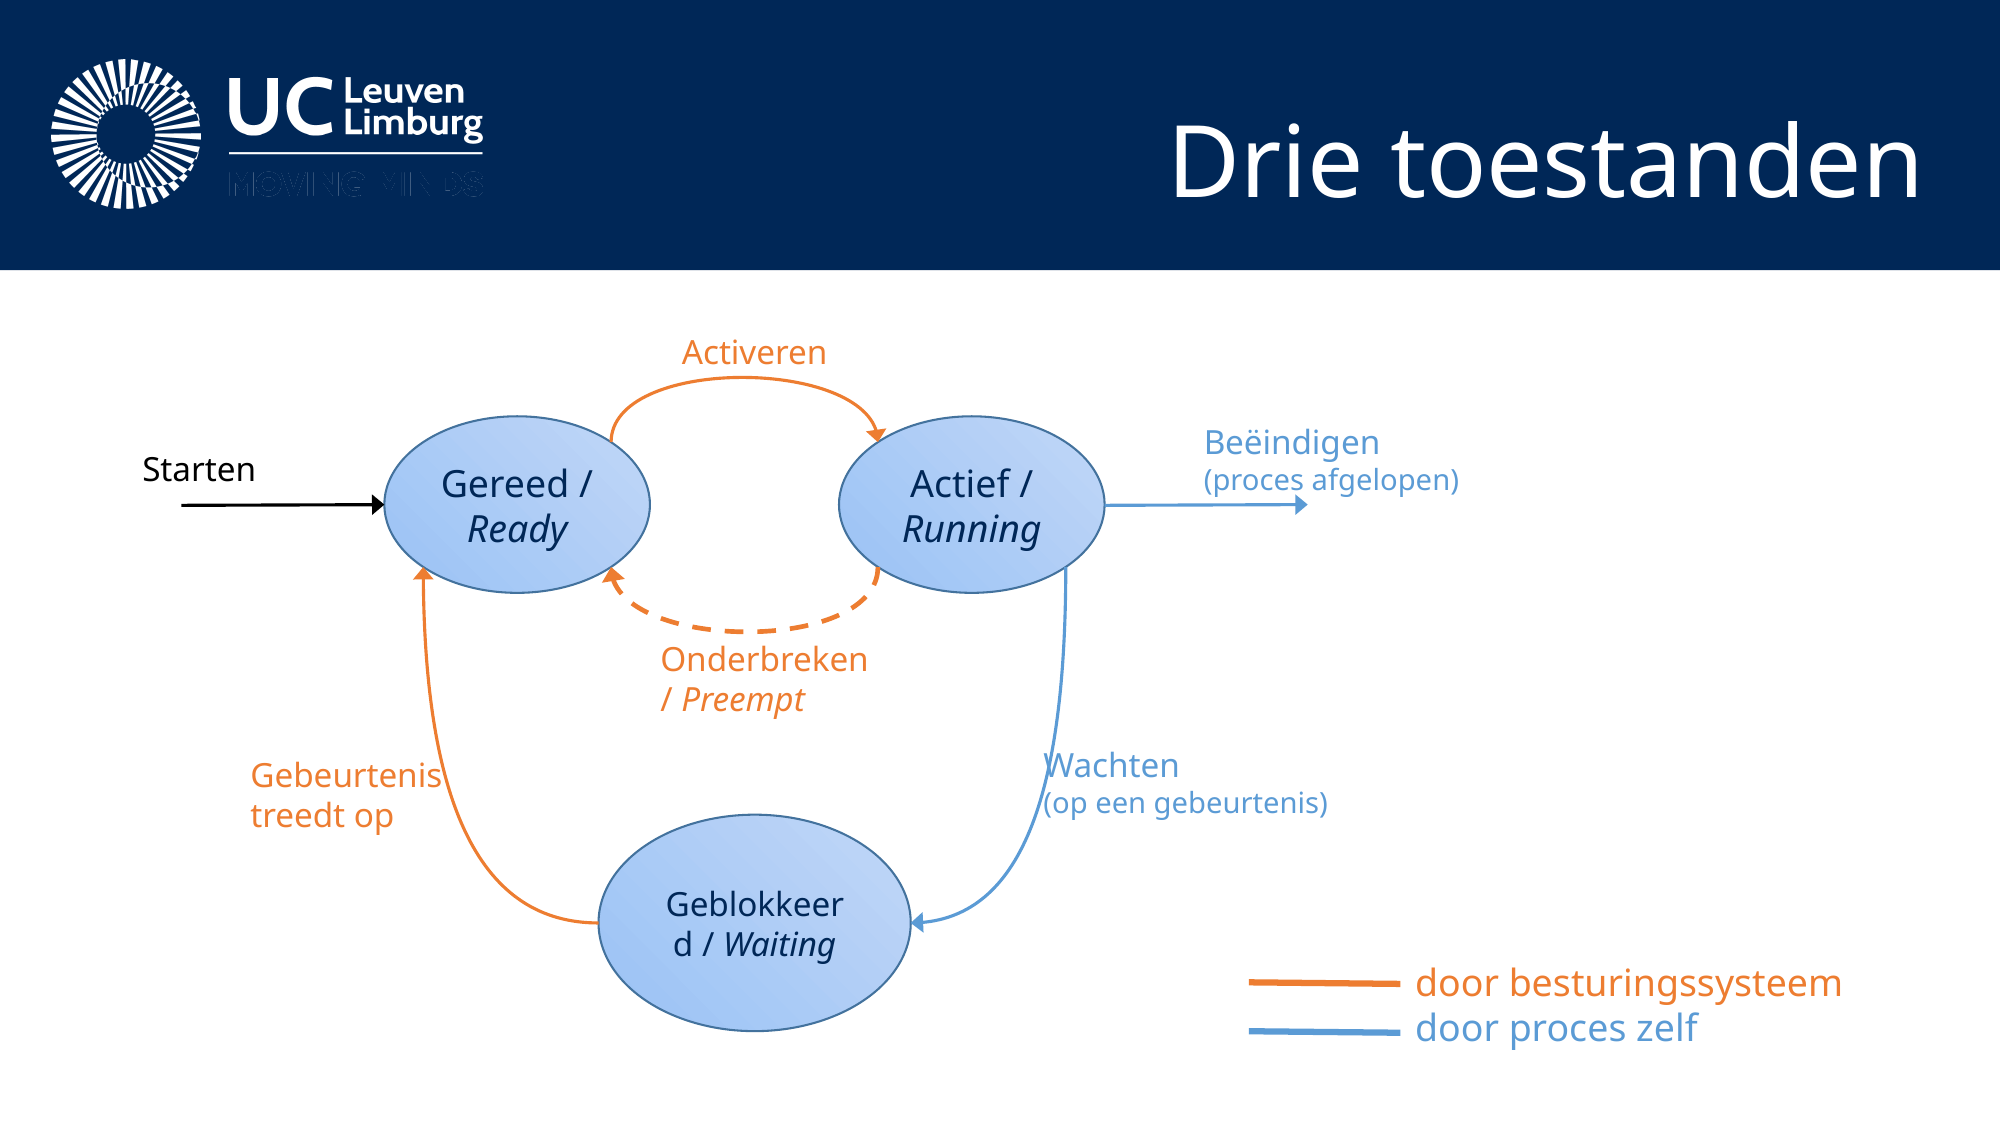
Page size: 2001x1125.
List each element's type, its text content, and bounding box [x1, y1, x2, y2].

text_box Activeren [667, 324, 744, 379]
text_box Actief / Running [837, 415, 1106, 594]
text_box Gereed / Ready [383, 415, 651, 576]
text_box Beëindigen (proces afgelopen) [1189, 413, 1552, 504]
text_box Onderbreken / Preempt [645, 630, 898, 726]
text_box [423, 566, 599, 923]
text_box Activeren [747, 324, 911, 379]
picture [51, 59, 307, 209]
text_box Geblokkeerd / Waiting [597, 813, 912, 1033]
text_box Gebeurtenis treedt op [235, 746, 423, 842]
title Drie toestanden [307, 59, 1940, 271]
text_box door besturingssysteem door proces zelf [1400, 951, 1876, 1057]
text_box Wachten (op een gebeurtenis) [1028, 736, 1343, 827]
text_box Starten [127, 441, 371, 496]
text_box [810, 667, 1167, 823]
